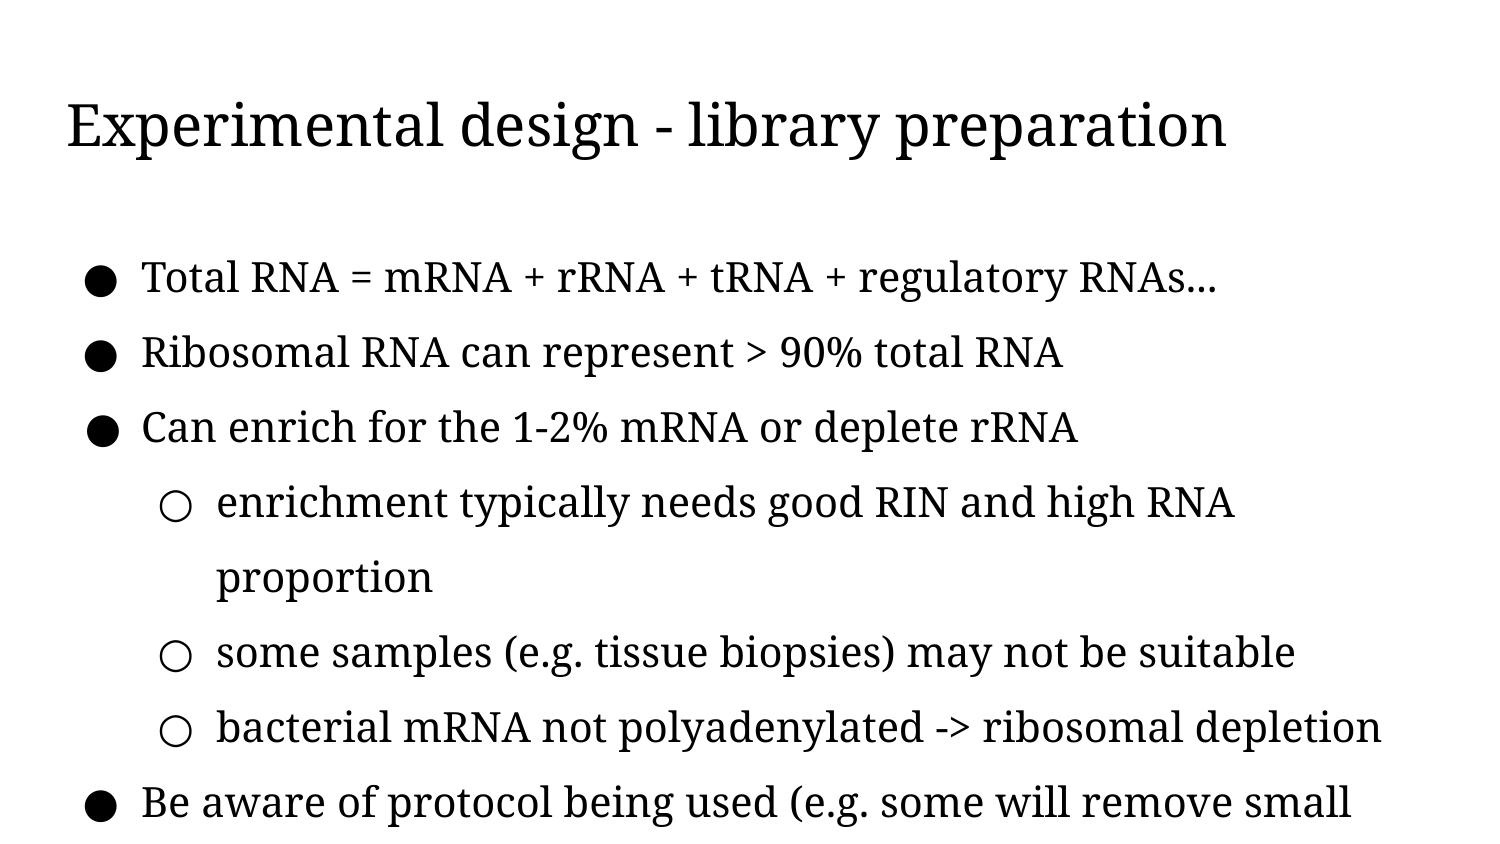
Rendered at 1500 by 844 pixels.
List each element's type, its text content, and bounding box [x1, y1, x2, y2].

title Experimental design - library preparation [51, 72, 1449, 167]
list Total RNA = mRNA + rRNA + tRNA + regulatory RNAs... Ribosomal RNA can represent > 90% total RNA Can enrich for the 1-2% mRNA or deplete rRNA enrichment typically needs good RIN and high RNA proportion some samples (e.g. tissue biopsies) may not be suitable bacterial mRNA not polyadenylated -> ribosomal depletion Be aware of protocol being used (e.g. some will remove small RNAs) [51, 210, 1449, 772]
